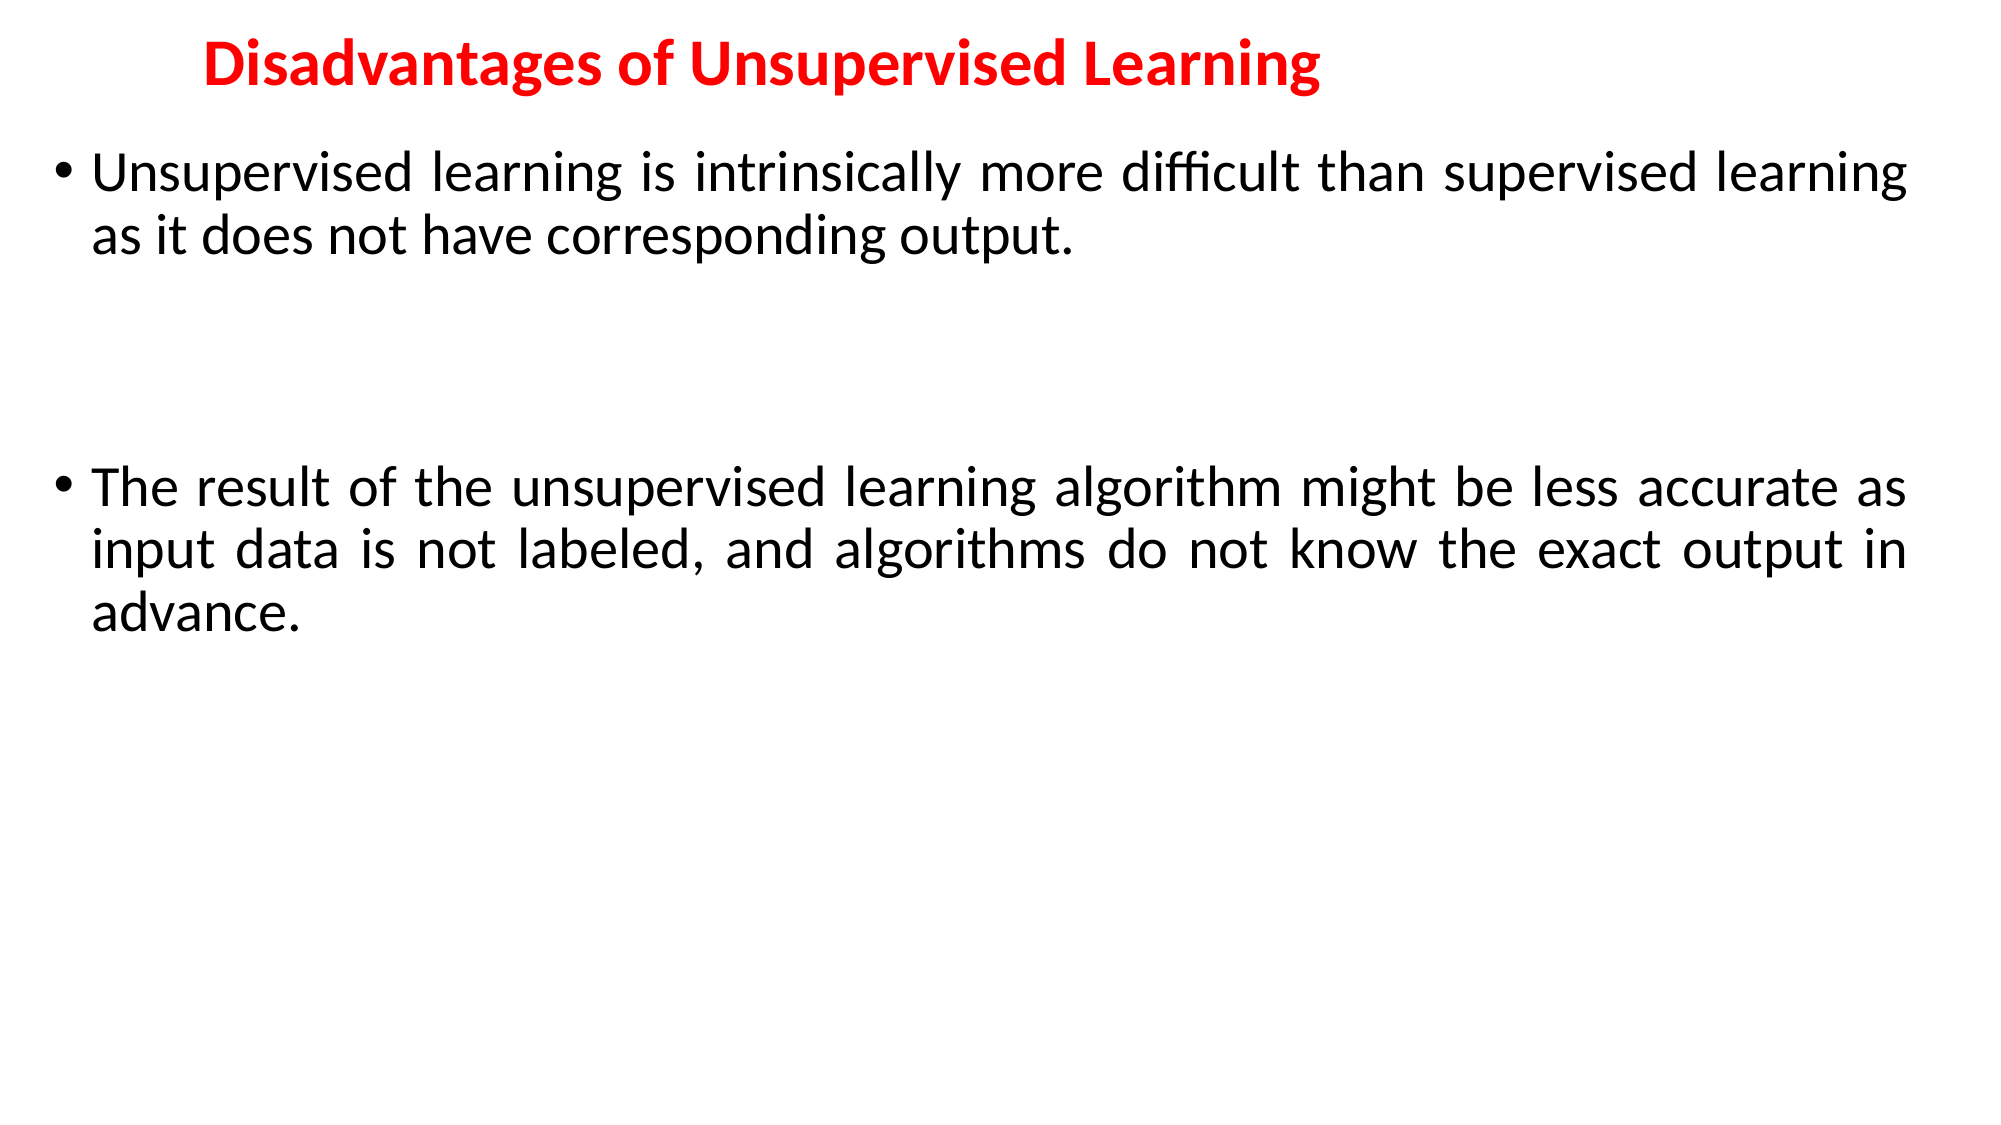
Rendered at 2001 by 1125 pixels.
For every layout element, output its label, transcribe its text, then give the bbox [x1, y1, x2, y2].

title Disadvantages of Unsupervised Learning [38, 15, 1924, 120]
list Unsupervised learning is intrinsically more difficult than supervised learning as it does not have corresponding output. The result of the unsupervised learning algorithm might be less accurate as input data is not labeled, and algorithms do not know the exact output in advance. [38, 133, 1924, 1110]
